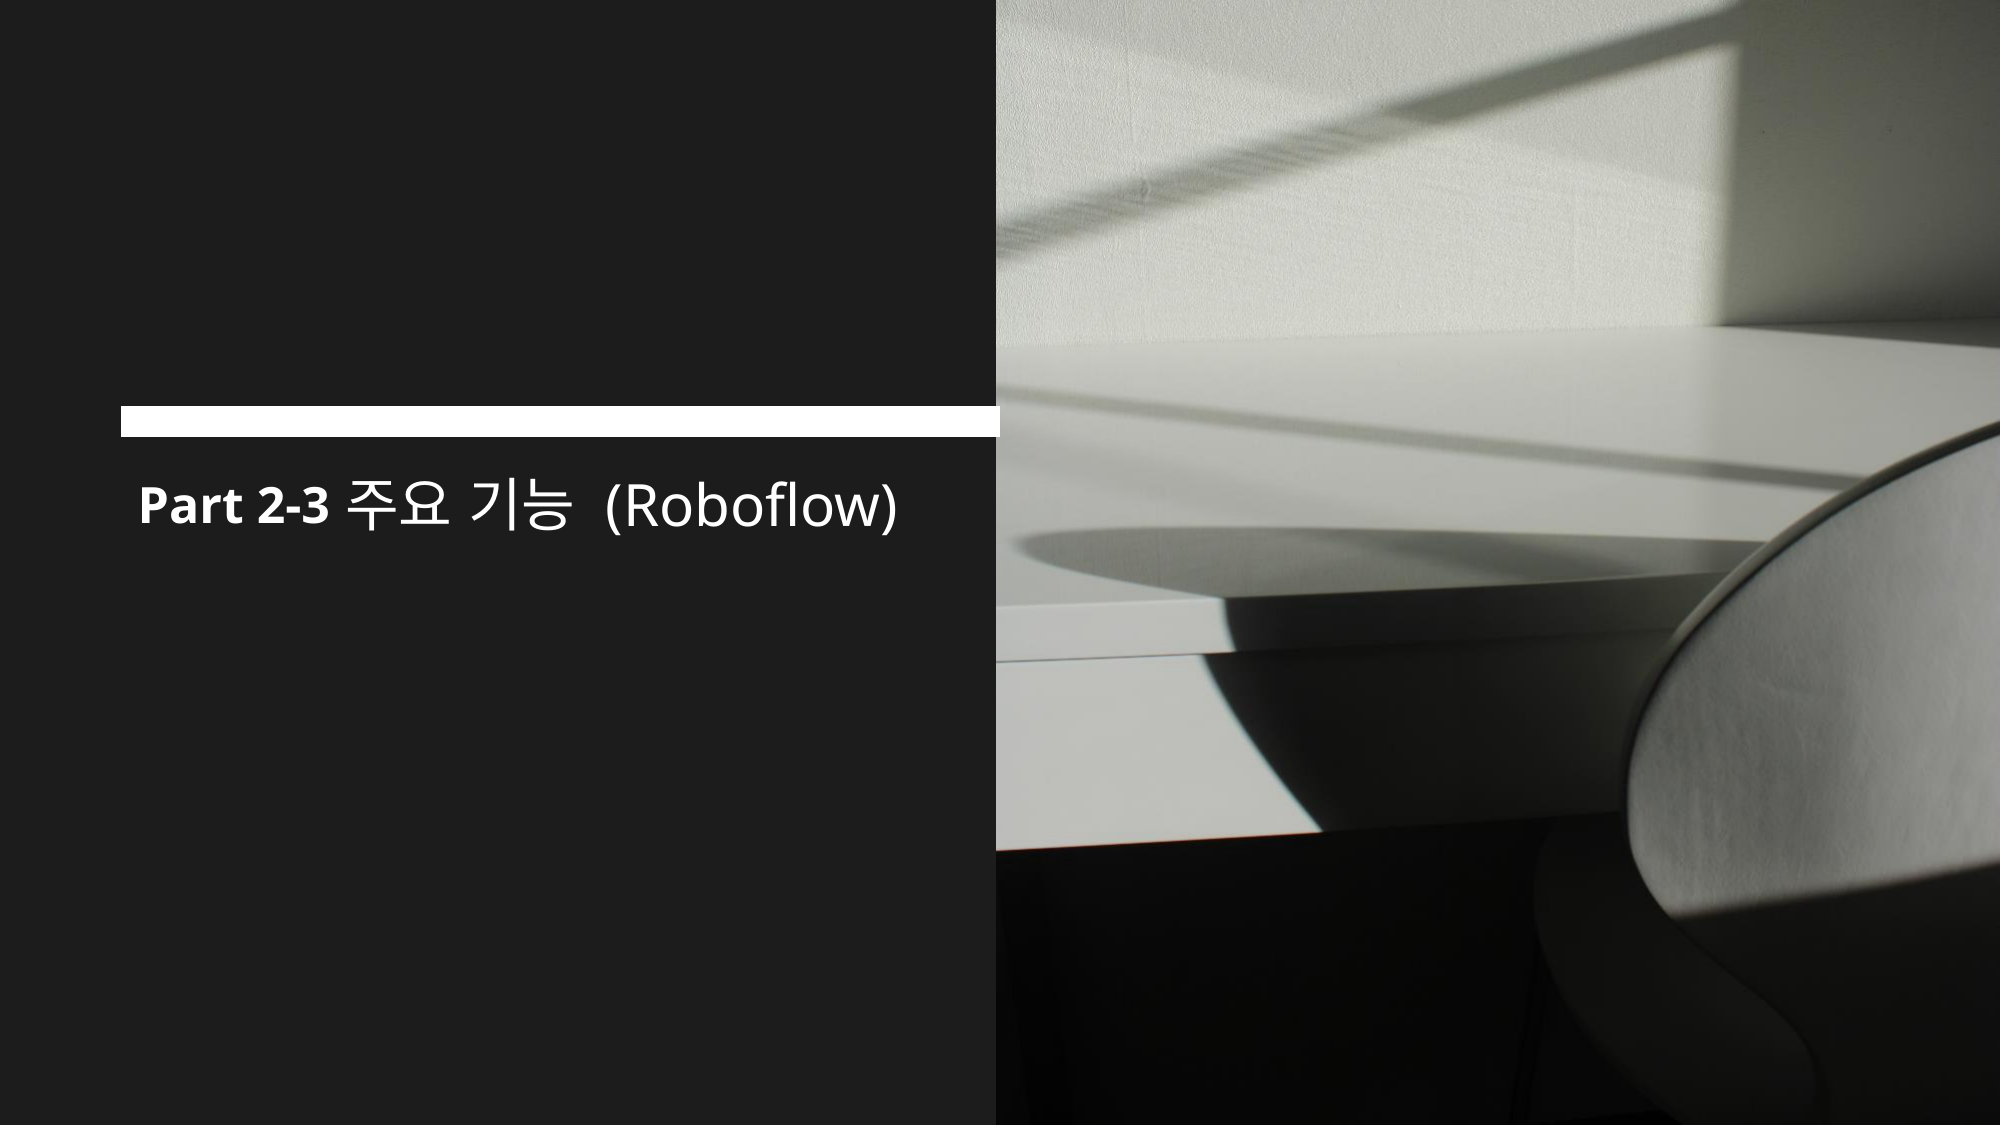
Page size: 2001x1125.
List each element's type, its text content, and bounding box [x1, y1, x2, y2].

picture [996, 0, 2000, 1125]
text_box Part 2-3 [122, 466, 330, 542]
text_box 주요 기능 (Roboflow) [330, 460, 913, 545]
